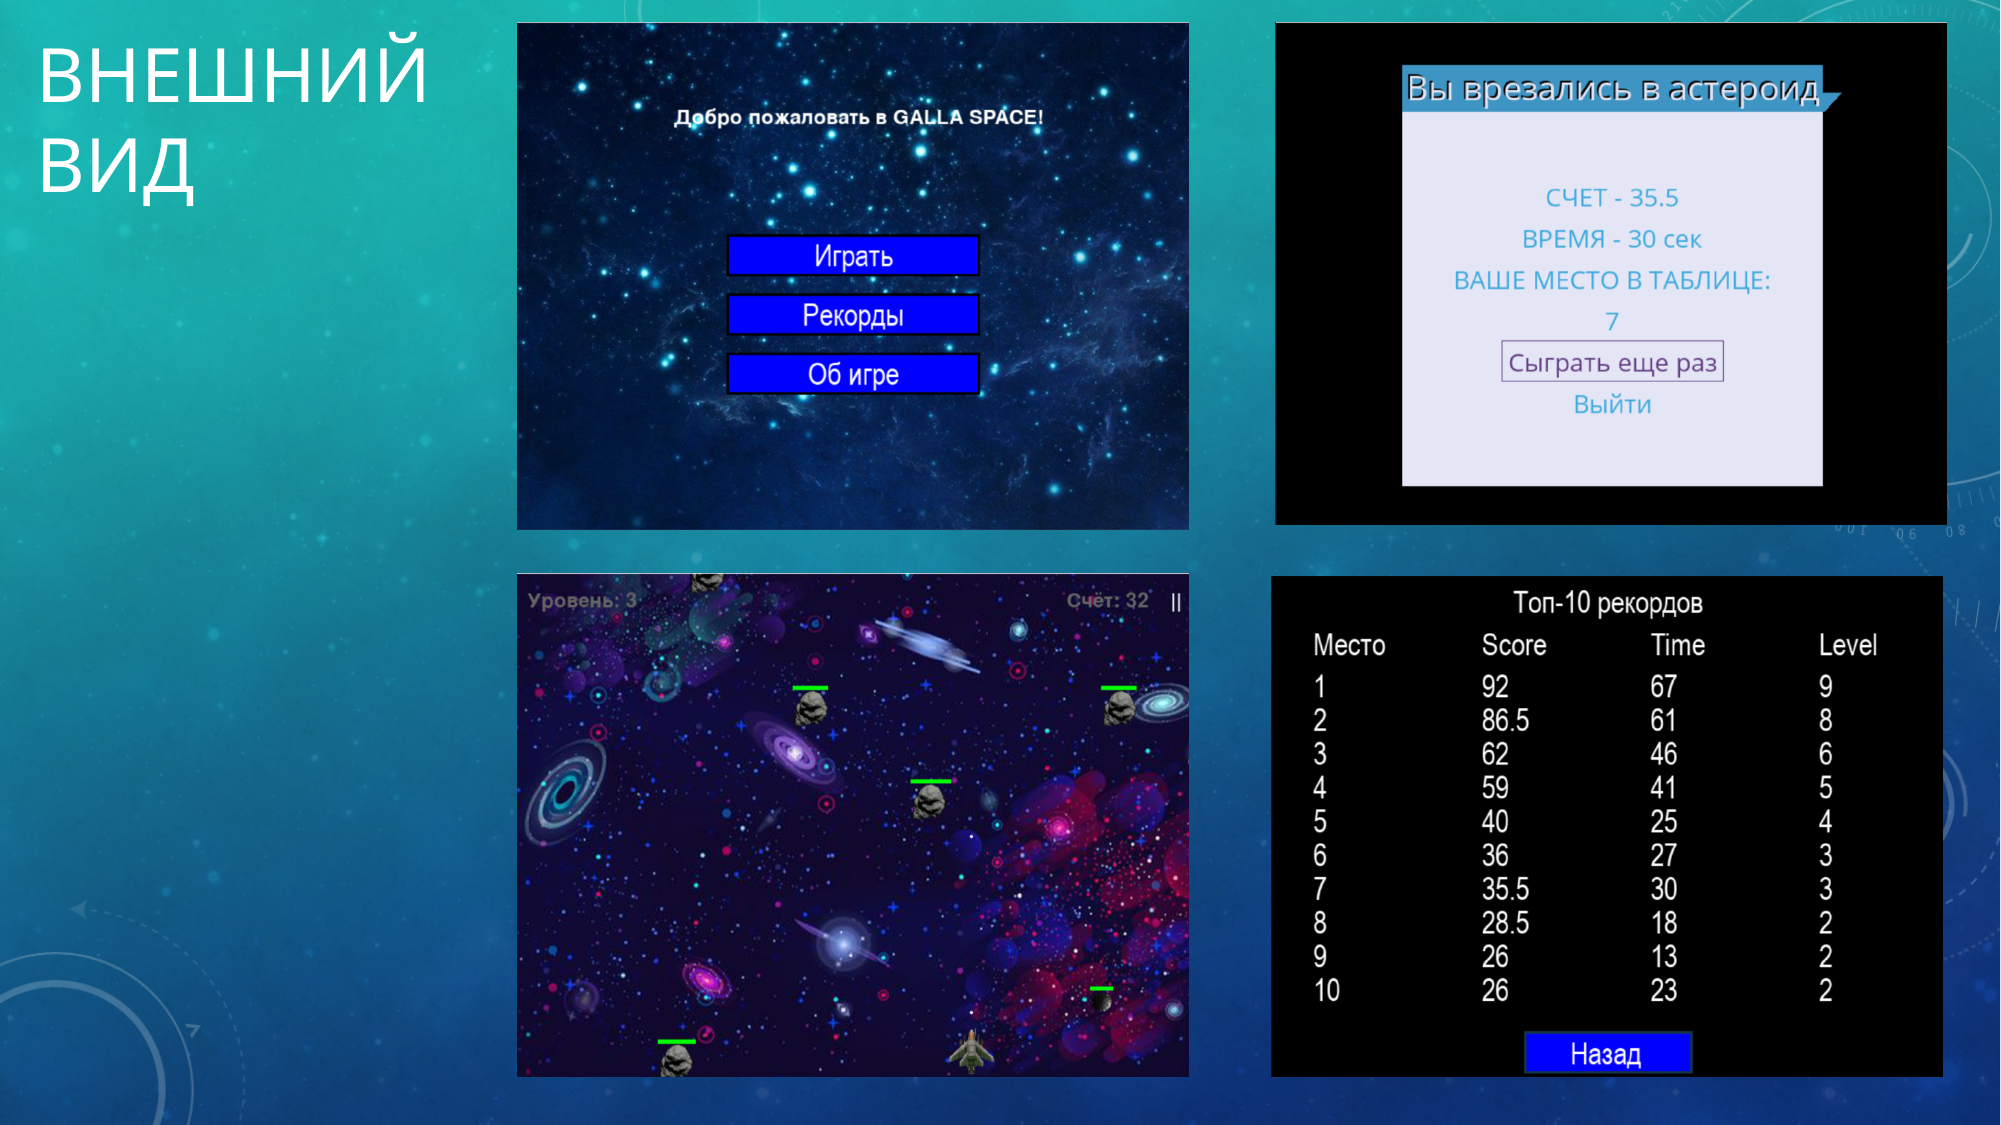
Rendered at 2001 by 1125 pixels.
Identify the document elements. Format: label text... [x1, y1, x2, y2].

title ВНЕШНИЙ ВИД [21, 0, 1684, 426]
picture [0, 0, 2001, 1125]
